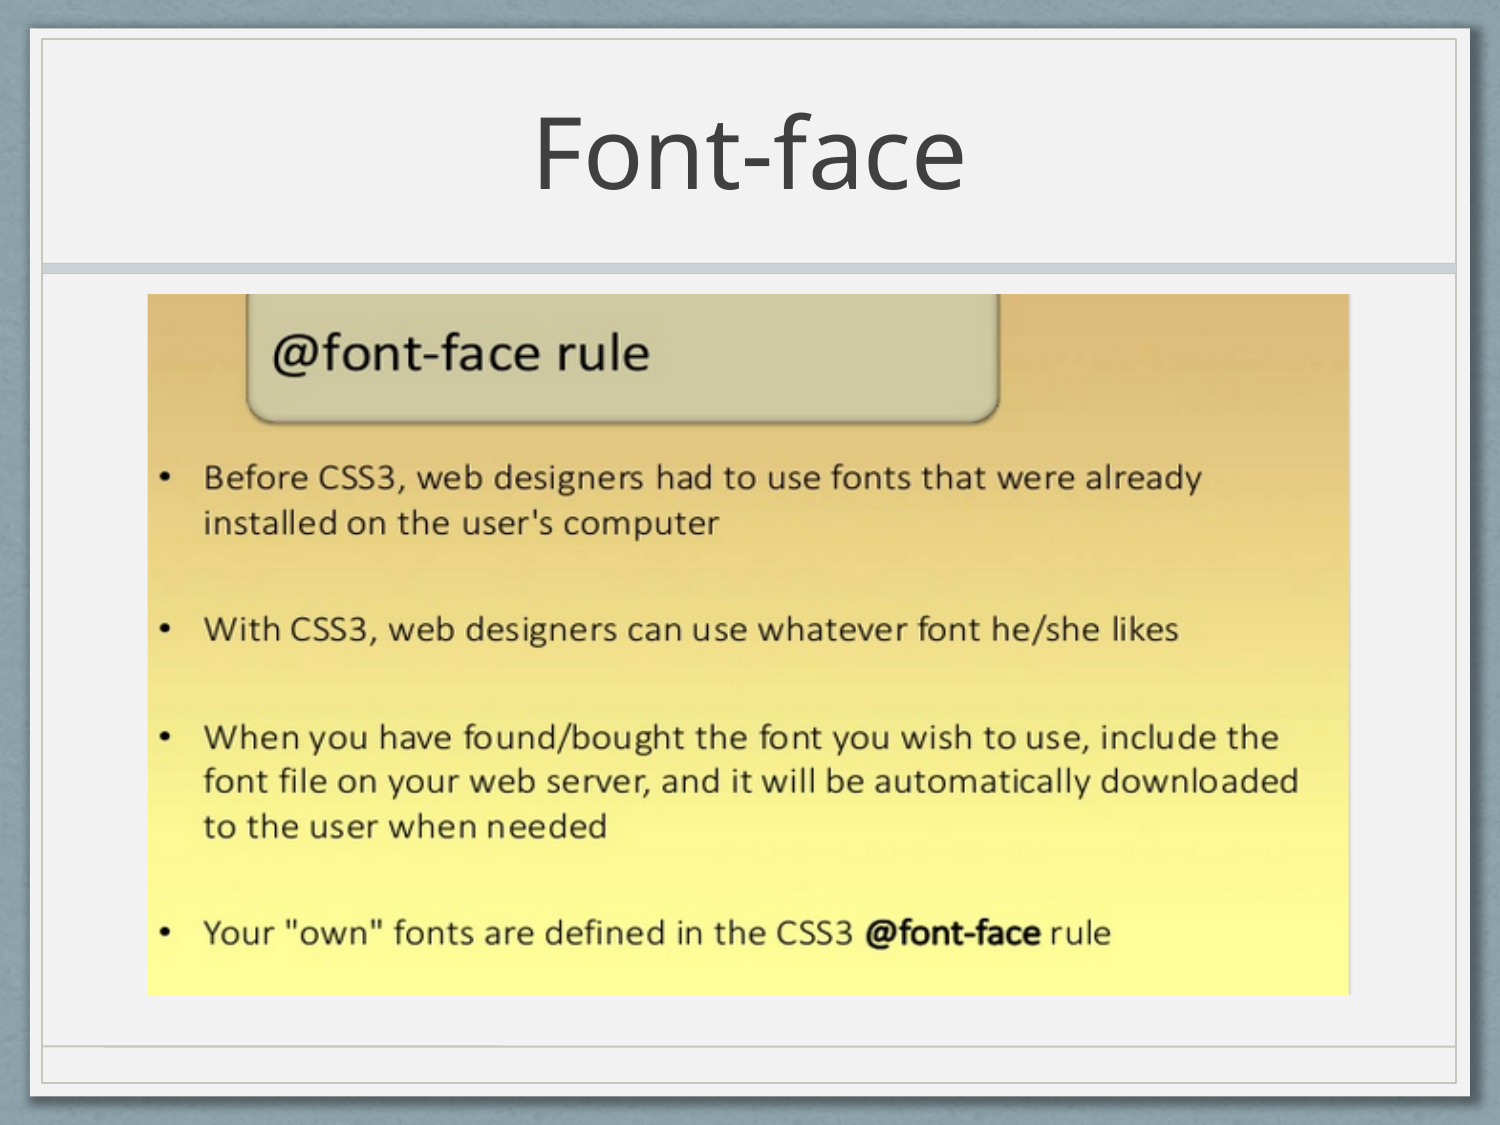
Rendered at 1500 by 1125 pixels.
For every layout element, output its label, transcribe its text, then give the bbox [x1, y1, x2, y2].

title Font-face [147, 40, 1353, 260]
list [147, 294, 1354, 996]
